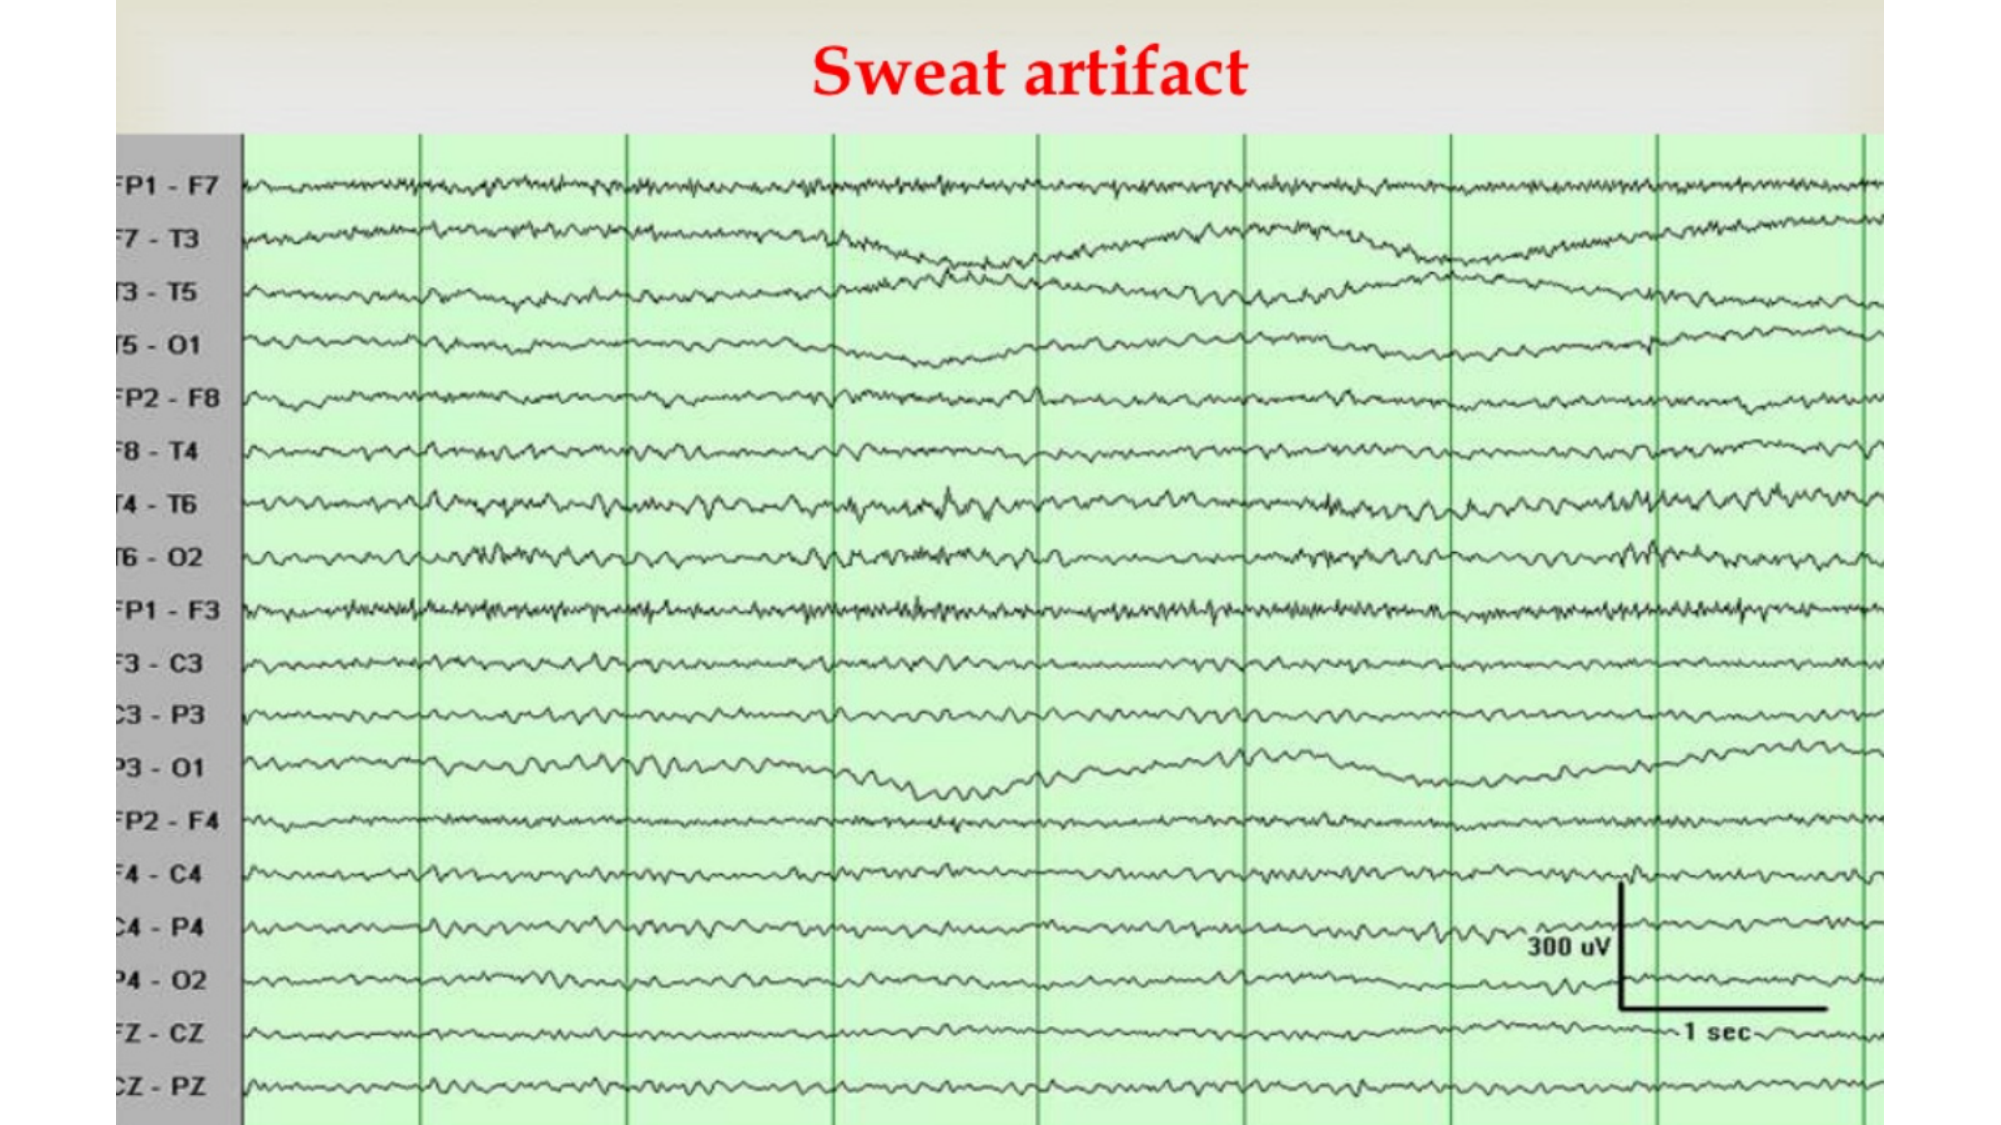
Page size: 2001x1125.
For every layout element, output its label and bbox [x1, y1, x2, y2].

picture [116, 0, 1884, 1125]
